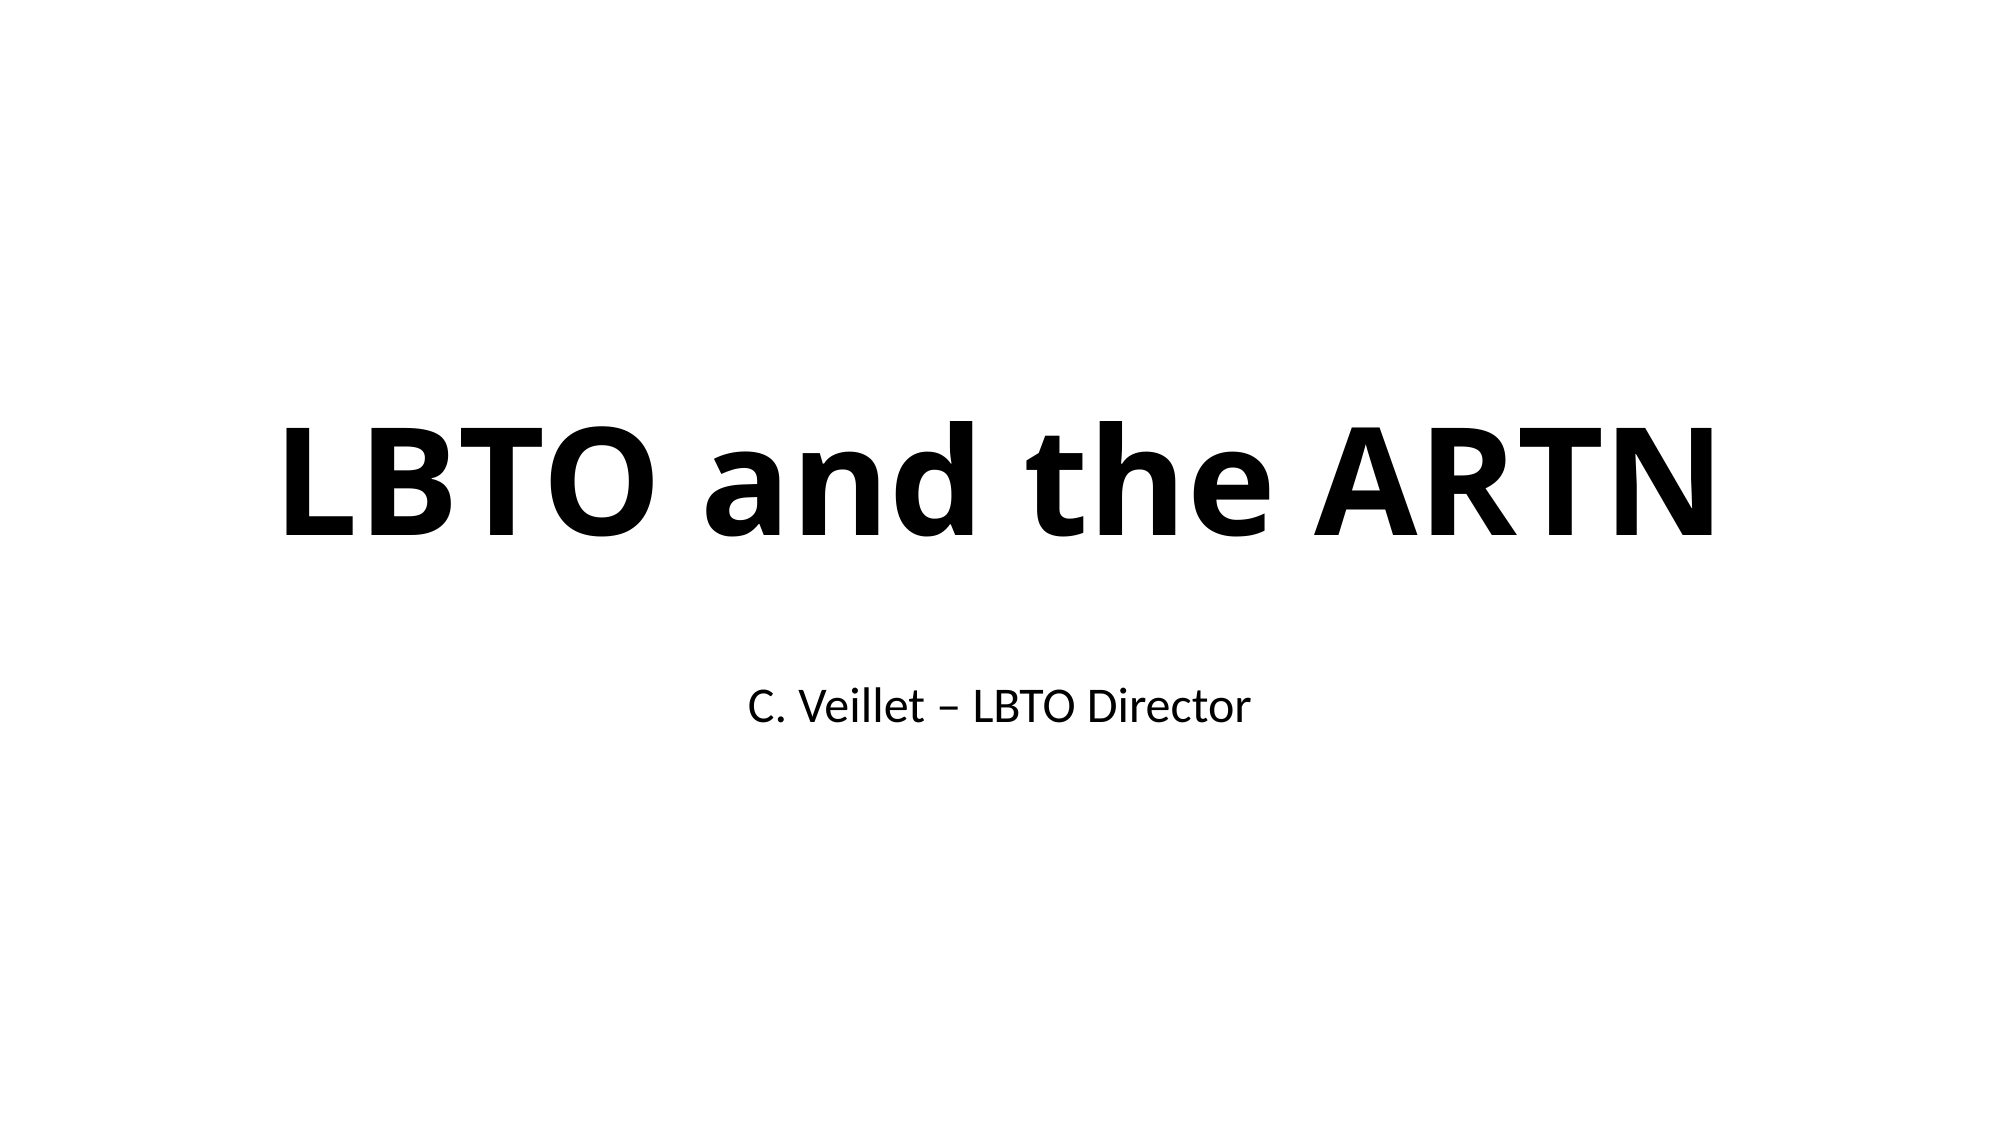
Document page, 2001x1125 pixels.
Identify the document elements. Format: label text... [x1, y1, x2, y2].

title LBTO and the ARTN [249, 184, 1750, 576]
subtitle C. Veillet – LBTO Director [249, 590, 1750, 863]
